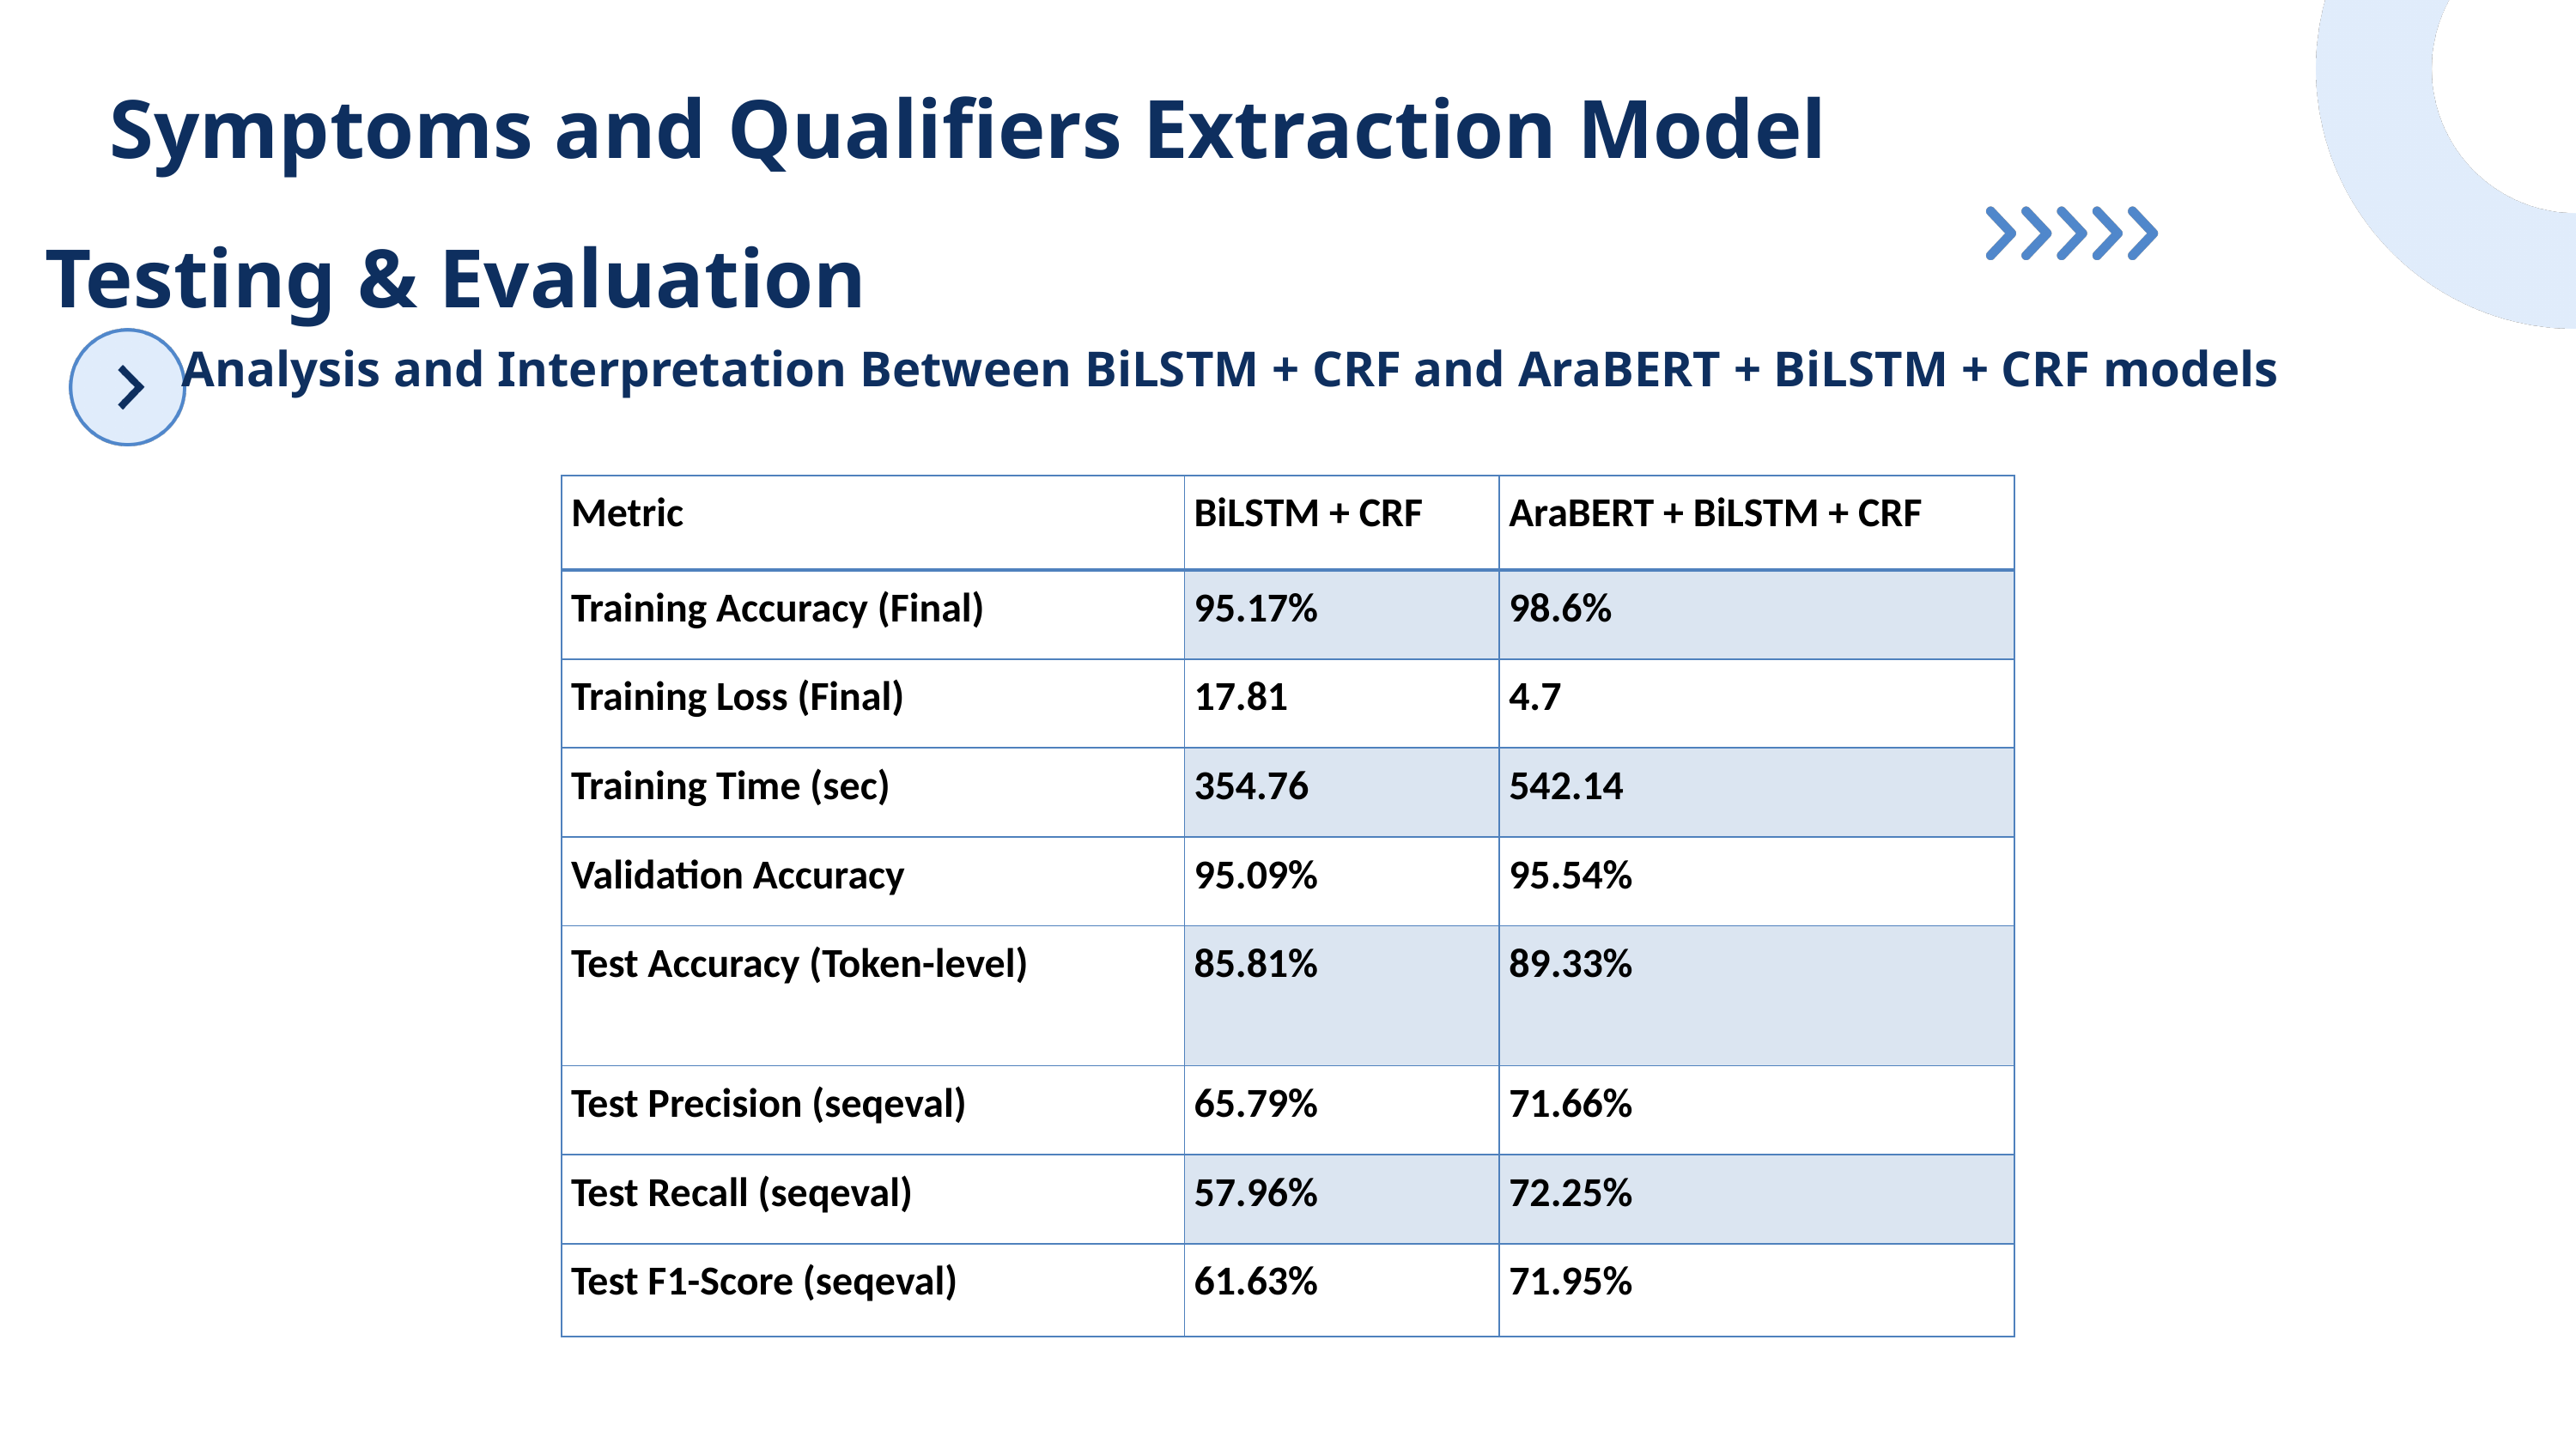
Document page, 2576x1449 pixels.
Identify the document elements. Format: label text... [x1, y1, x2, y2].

table_cell 17.81 [1185, 660, 1498, 747]
table_cell Training Accuracy (Final) [562, 572, 1184, 658]
text_box Testing & Evaluation [45, 182, 1252, 324]
table_cell Training Loss (Final) [562, 660, 1184, 747]
table_cell Test Recall (seqeval) [562, 1155, 1184, 1243]
table_cell 65.79% [1185, 1066, 1498, 1154]
text_box Symptoms and Qualifiers Extraction Model [0, 45, 1840, 181]
table_cell Training Time (sec) [562, 749, 1184, 836]
table_cell 354.76 [1185, 749, 1498, 836]
text_box Analysis and Interpretation Between BiLSTM + CRF and AraBERT + BiLSTM + CRF models [162, 346, 2312, 397]
table_cell 4.7 [1500, 660, 2014, 747]
table_header Metric [562, 476, 1184, 568]
table_cell 95.17% [1185, 572, 1498, 658]
text_box [2316, 0, 2576, 329]
table_cell 95.09% [1185, 838, 1498, 925]
table_cell 89.33% [1500, 926, 2014, 1065]
text_box [69, 328, 186, 446]
table_cell 542.14 [1500, 749, 2014, 836]
table_header AraBERT + BiLSTM + CRF [1500, 476, 2014, 568]
table_cell Test Accuracy (Token-level) [562, 926, 1184, 1065]
table_header BiLSTM + CRF [1185, 476, 1498, 568]
table_cell Validation Accuracy [562, 838, 1184, 925]
table_cell 85.81% [1185, 926, 1498, 1065]
table_cell 61.63% [1185, 1245, 1498, 1336]
table_cell Test Precision (seqeval) [562, 1066, 1184, 1154]
table_cell 72.25% [1500, 1155, 2014, 1243]
table_cell 71.95% [1500, 1245, 2014, 1336]
table_cell 95.54% [1500, 838, 2014, 925]
text_box [1985, 206, 2159, 260]
table_cell 71.66% [1500, 1066, 2014, 1154]
table_cell 57.96% [1185, 1155, 1498, 1243]
table_cell 98.6% [1500, 572, 2014, 658]
table_cell Test F1-Score (seqeval) [562, 1245, 1184, 1336]
